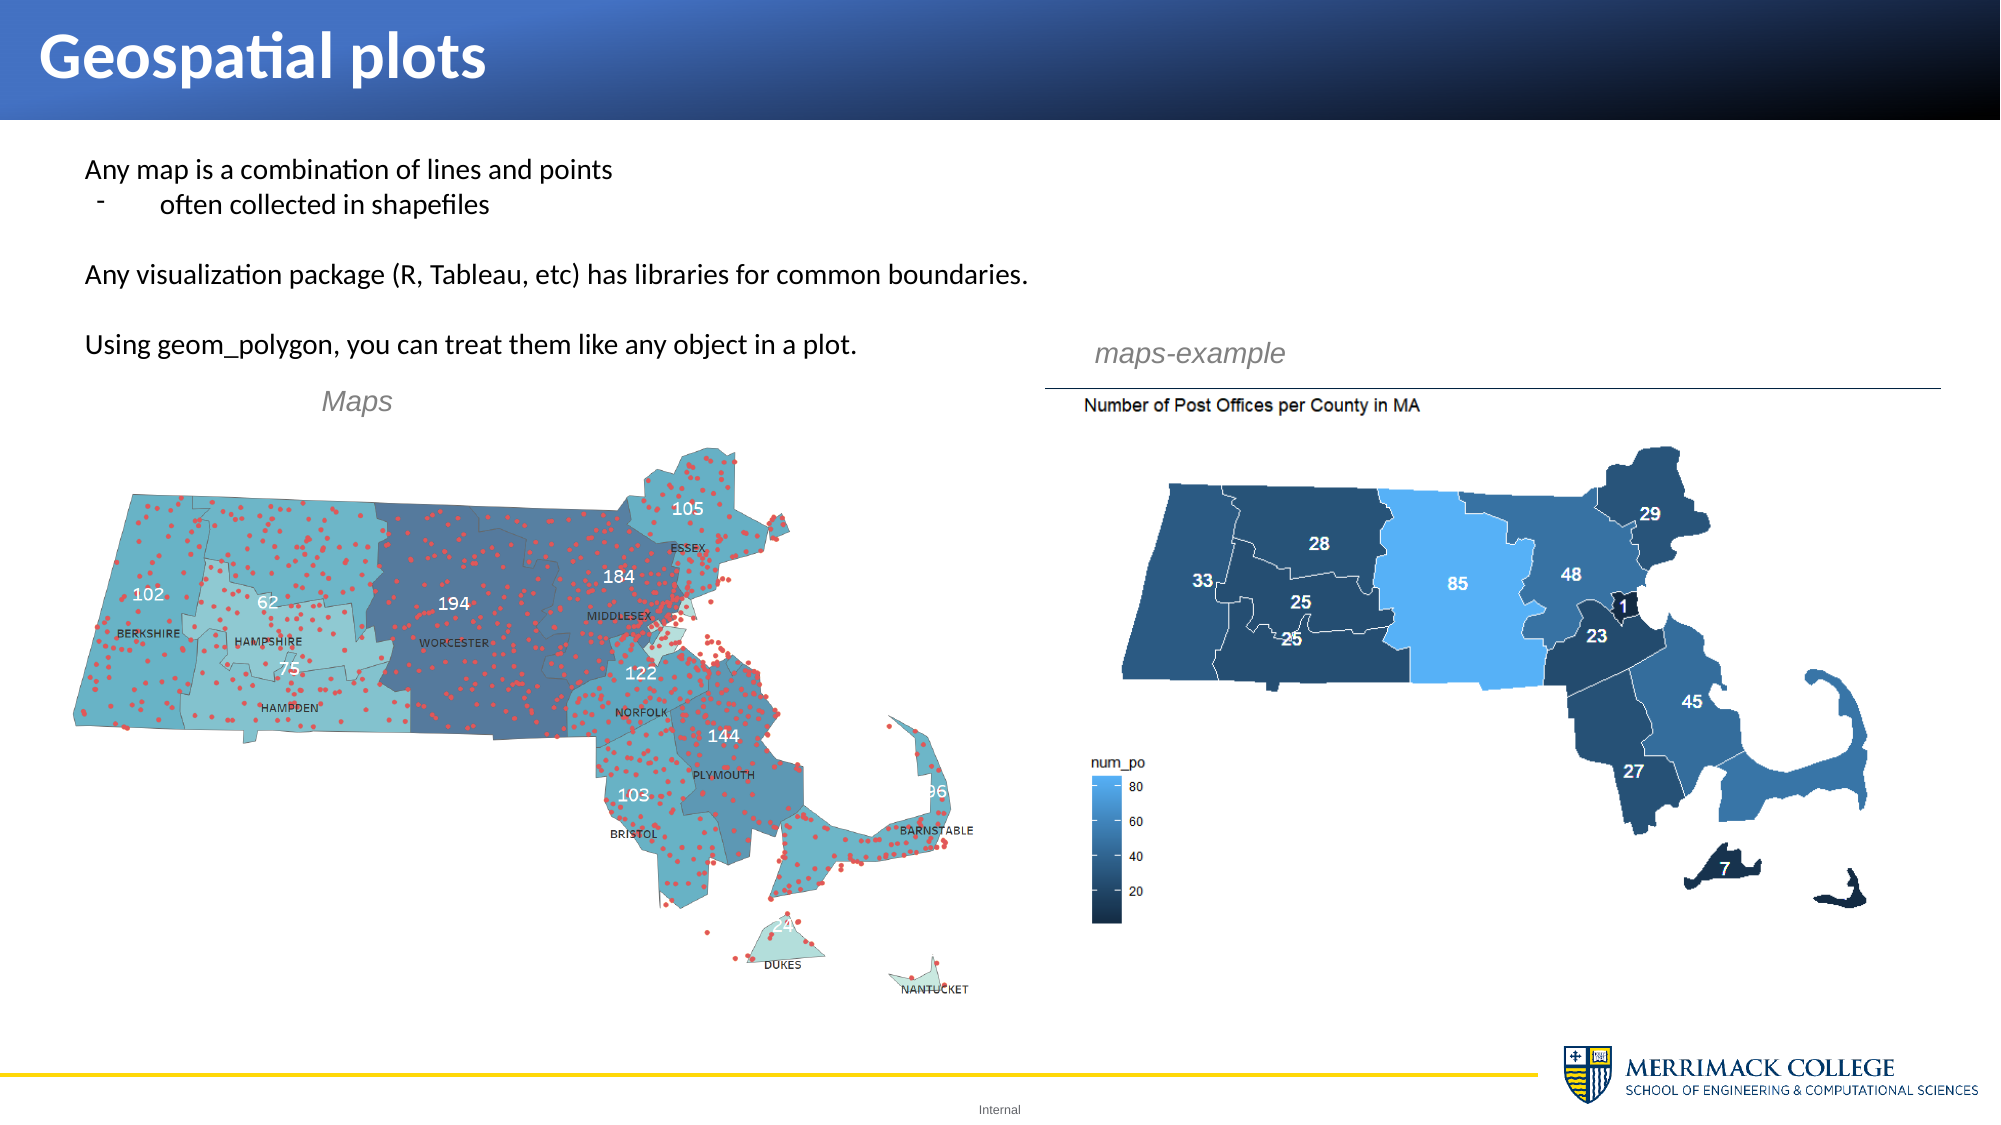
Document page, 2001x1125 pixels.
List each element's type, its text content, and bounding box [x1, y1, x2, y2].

picture [1562, 1044, 1978, 1105]
picture [59, 427, 983, 1022]
title Geospatial plots [37, 9, 2000, 200]
text_box Maps [306, 374, 563, 425]
text_box maps-example [1080, 327, 1336, 378]
picture [0, 0, 2000, 120]
picture [1044, 388, 1941, 943]
text_box Any map is a combination of lines and points often collected in shapefiles Any visualization package (R, Tableau, etc) has libraries for common boundaries. Using geom_polygon, you can treat them like any object in a plot. [69, 200, 1409, 376]
